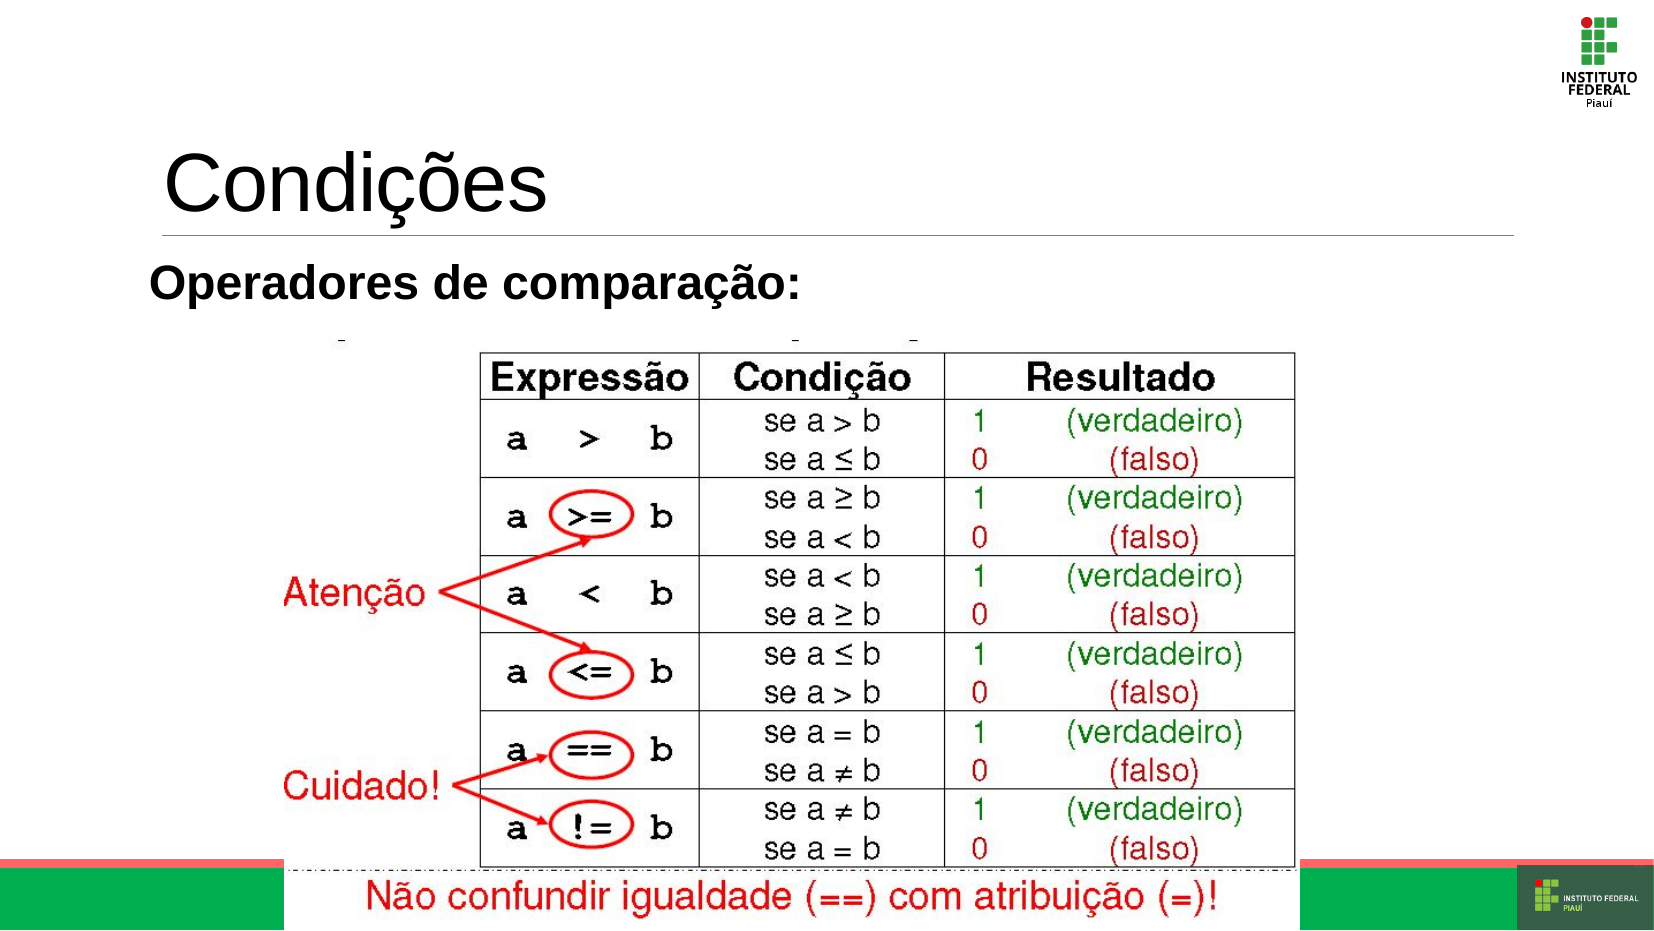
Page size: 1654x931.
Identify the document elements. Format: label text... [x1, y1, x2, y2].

list Operadores de comparação: [148, 250, 1513, 797]
picture [1544, 15, 1654, 109]
title Condições [148, 38, 1513, 236]
picture [283, 339, 1301, 931]
picture [1517, 865, 1654, 930]
